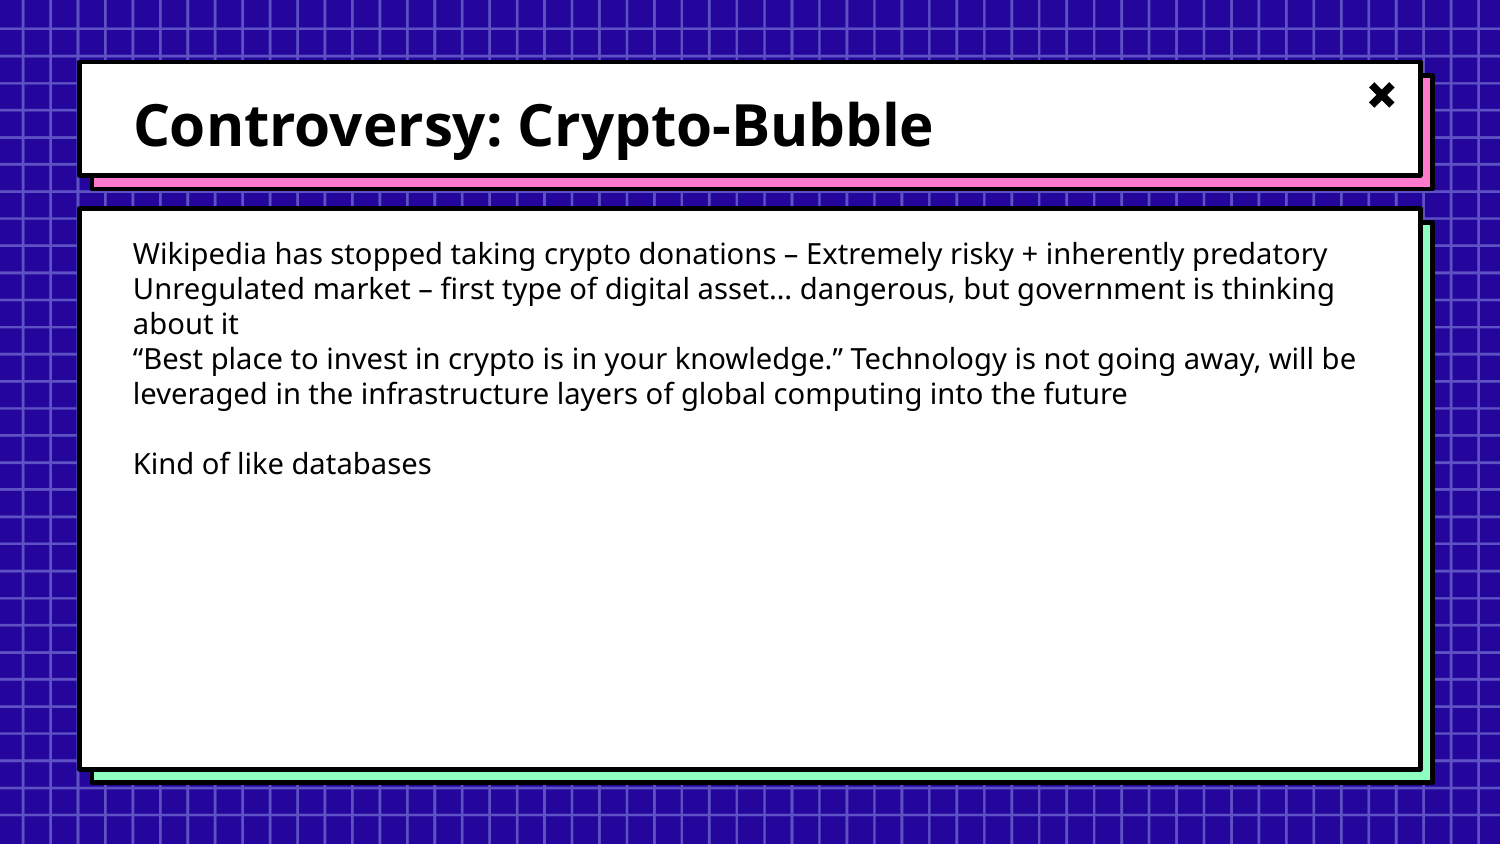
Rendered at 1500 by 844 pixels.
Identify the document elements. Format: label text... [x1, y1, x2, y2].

picture [0, 0, 1500, 844]
title Controversy: Crypto-Bubble [118, 72, 1382, 167]
text_box Wikipedia has stopped taking crypto donations – Extremely risky + inherently predatory Unregulated market – first type of digital asset… dangerous, but government is thinking about it “Best place to invest in crypto is in your knowledge.” Technology is not going away, will be leveraged in the infrastructure layers of global computing into the future Kind of like databases [116, 226, 1384, 738]
